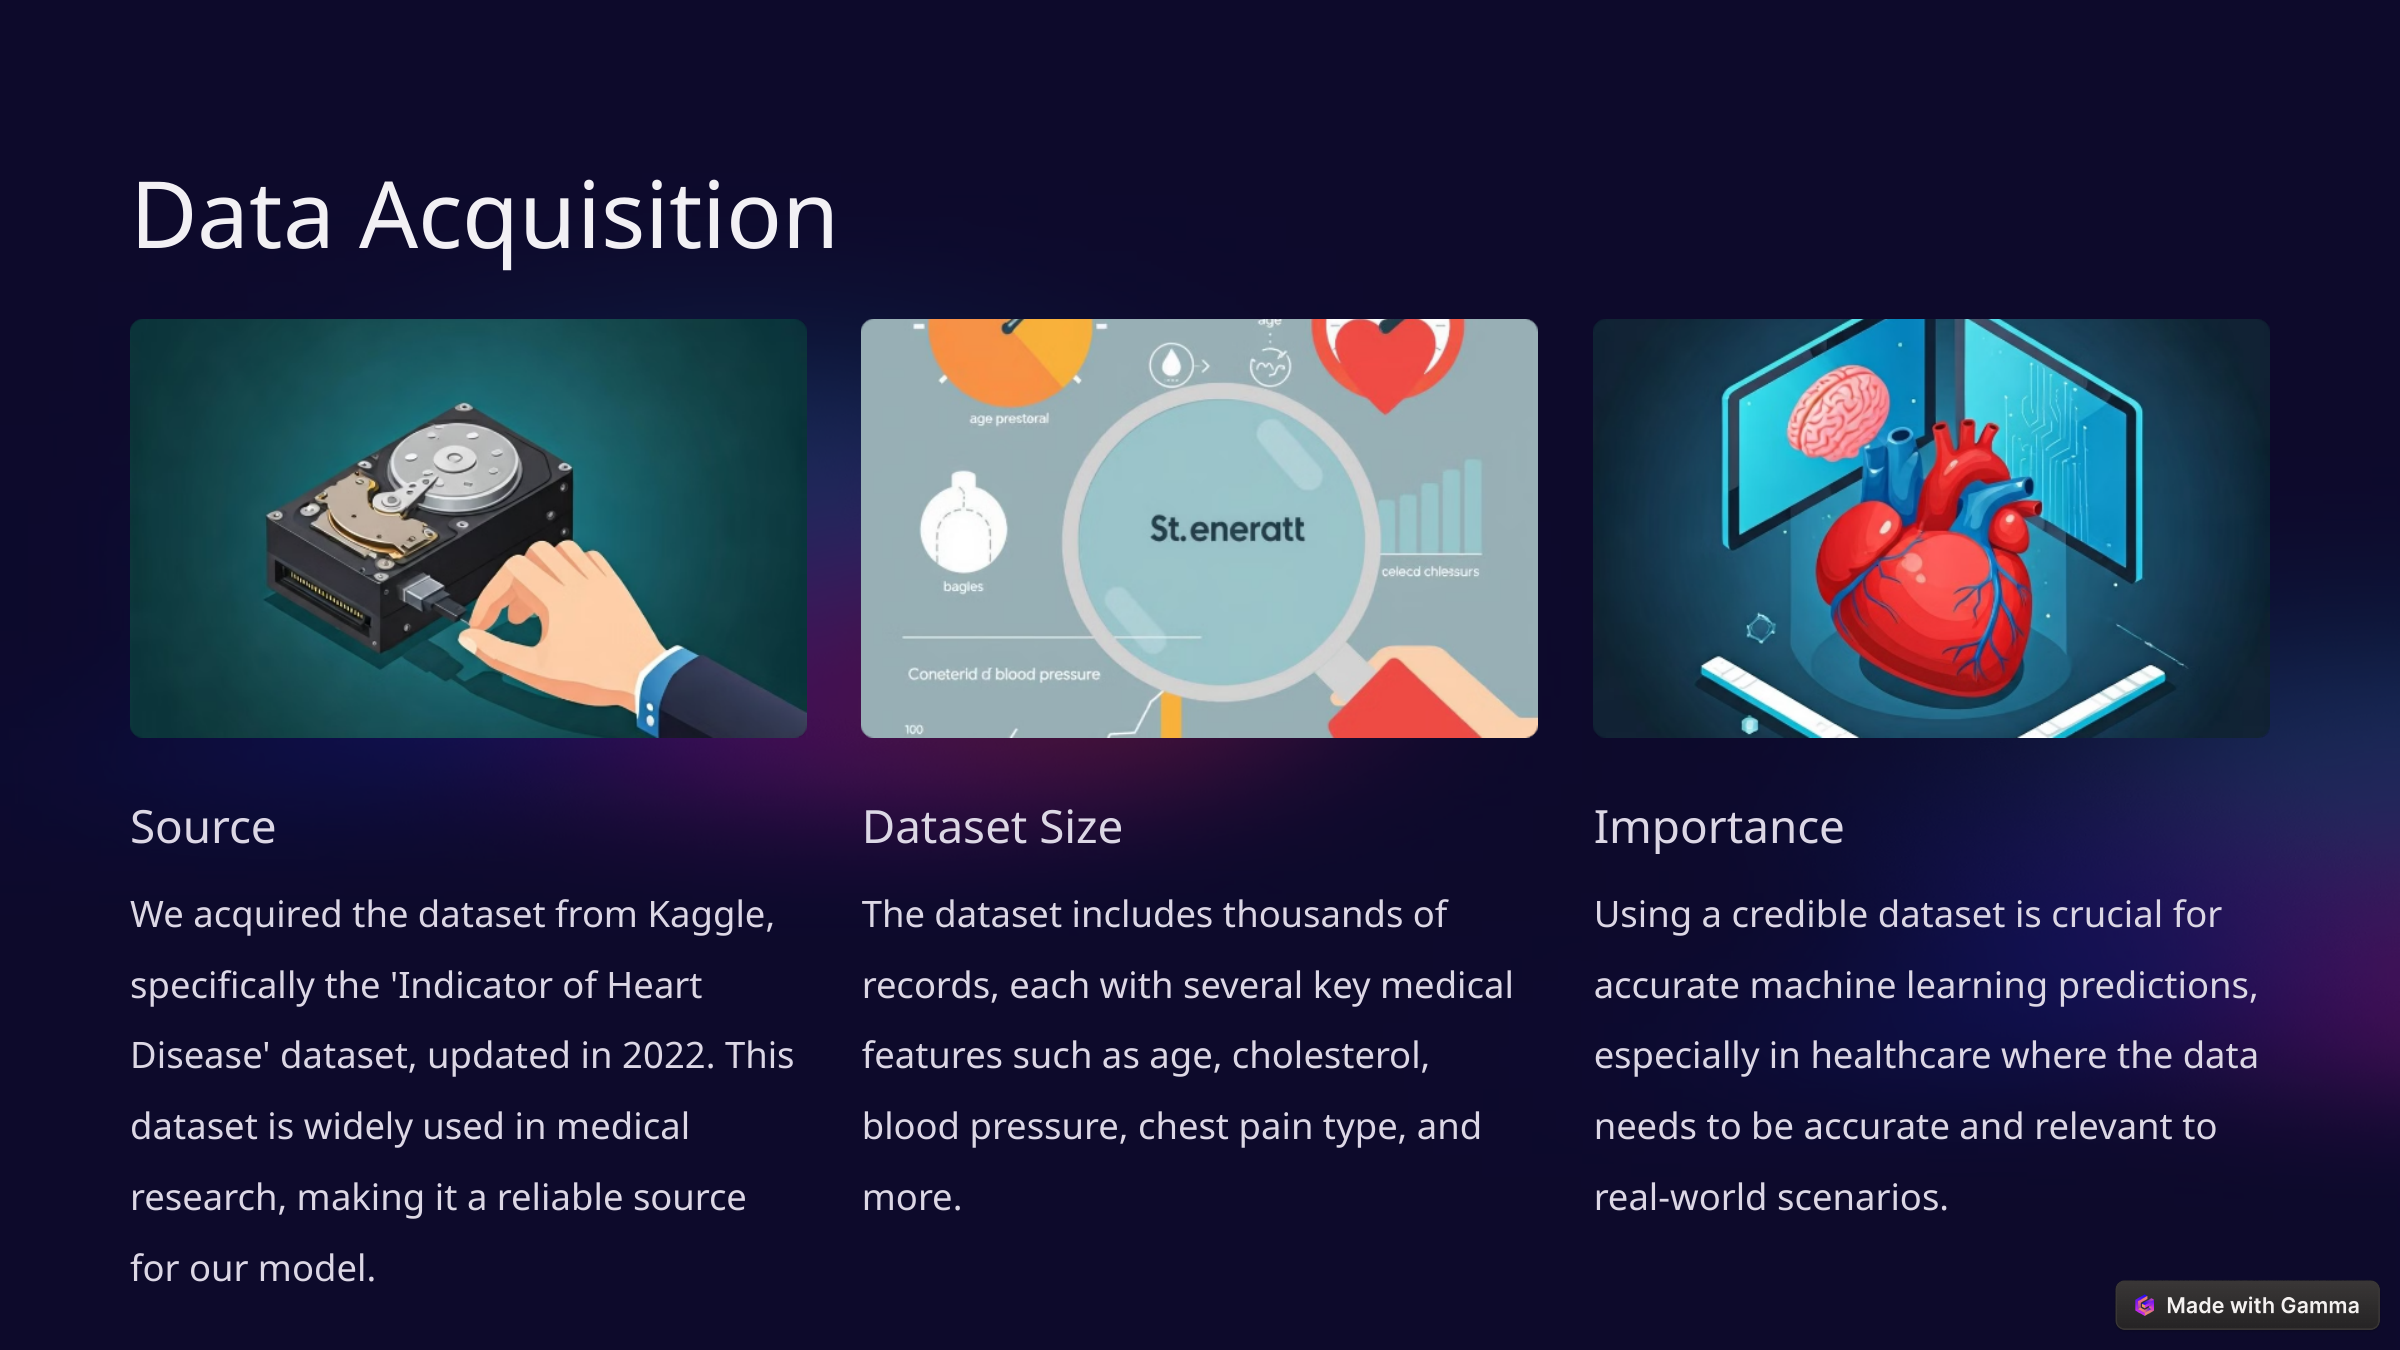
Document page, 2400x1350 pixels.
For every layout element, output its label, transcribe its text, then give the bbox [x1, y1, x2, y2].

text_box The dataset includes thousands of records, each with several key medical features such as age, cholesterol, blood pressure, chest pain type, and more. [861, 864, 1538, 1103]
text_box We acquired the dataset from Kaggle, specifically the 'Indicator of Heart Disease' dataset, updated in 2022. This dataset is widely used in medical research, making it a reliable source for our model. [130, 864, 807, 1222]
text_box Dataset Size [861, 783, 1327, 842]
picture [1593, 319, 2270, 738]
picture [2106, 1271, 2389, 1339]
picture [129, 319, 807, 738]
text_box Using a credible dataset is crucial for accurate machine learning predictions, especially in healthcare where the data needs to be accurate and relevant to real-world scenarios. [1593, 864, 2270, 1162]
text_box Importance [1593, 783, 2059, 842]
picture [861, 319, 1539, 738]
text_box Data Acquisition [130, 128, 1061, 245]
text_box Source [130, 783, 596, 842]
